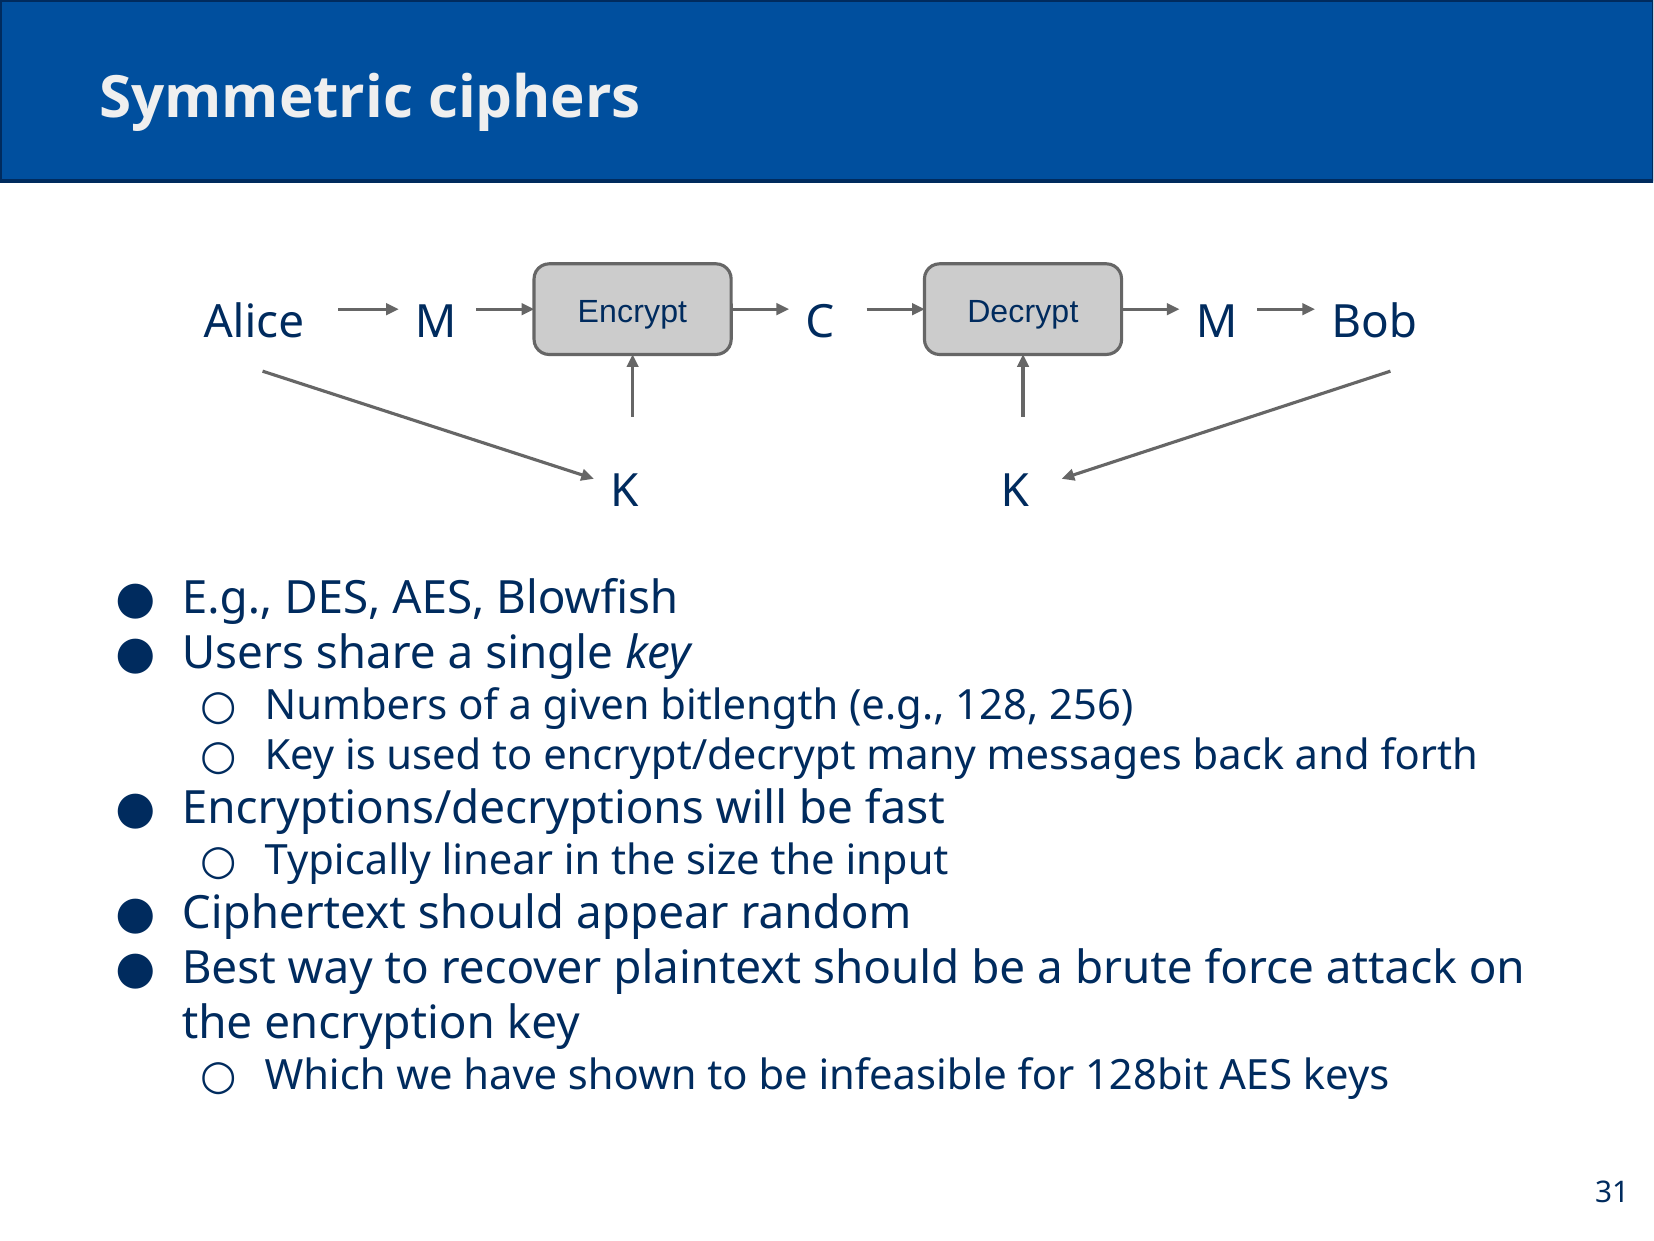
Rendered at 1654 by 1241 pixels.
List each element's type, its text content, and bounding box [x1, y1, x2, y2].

list M [398, 247, 477, 369]
list K [593, 416, 672, 541]
list K [984, 416, 1062, 541]
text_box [1061, 370, 1391, 479]
title Symmetric ciphers [82, 36, 1571, 146]
list C [788, 247, 867, 372]
list E.g., DES, AES, Blowfish Users share a single key Numbers of a given bitlength (e.g., 128, 256) Key is used to encrypt/decrypt many messages back and forth Encryptions/decryptions will be fast Typically linear in the size the input Ciphertext should appear random Best way to recover plaintext should be a brute force attack on the encryption key Which we have shown to be infeasible for 128bit AES keys [82, 551, 1571, 1188]
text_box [262, 370, 594, 479]
slide_number 31 [1546, 1145, 1647, 1241]
list M [1179, 247, 1258, 369]
list Alice [186, 247, 339, 372]
text_box Encrypt [534, 263, 732, 355]
list Bob [1314, 247, 1467, 372]
text_box Decrypt [924, 263, 1122, 355]
